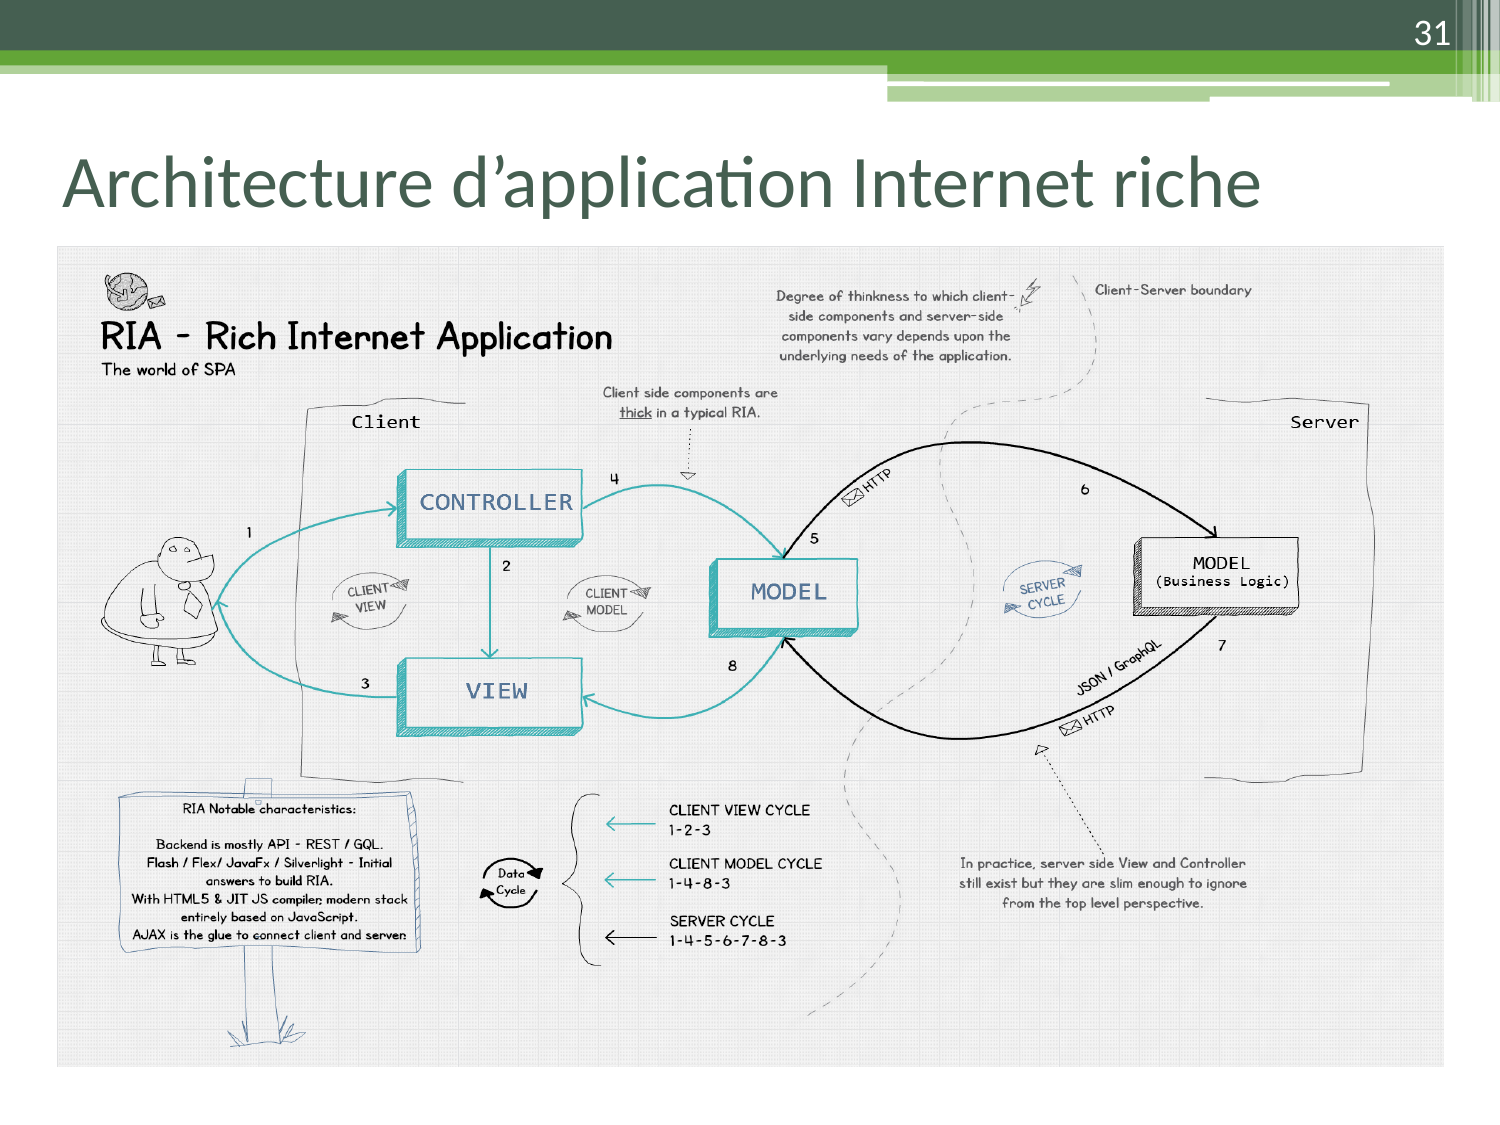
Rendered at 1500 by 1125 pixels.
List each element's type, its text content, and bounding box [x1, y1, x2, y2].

slide_number 31 [1341, 0, 1466, 61]
picture [57, 246, 1444, 1068]
title Architecture d’application Internet riche [47, 90, 1398, 266]
